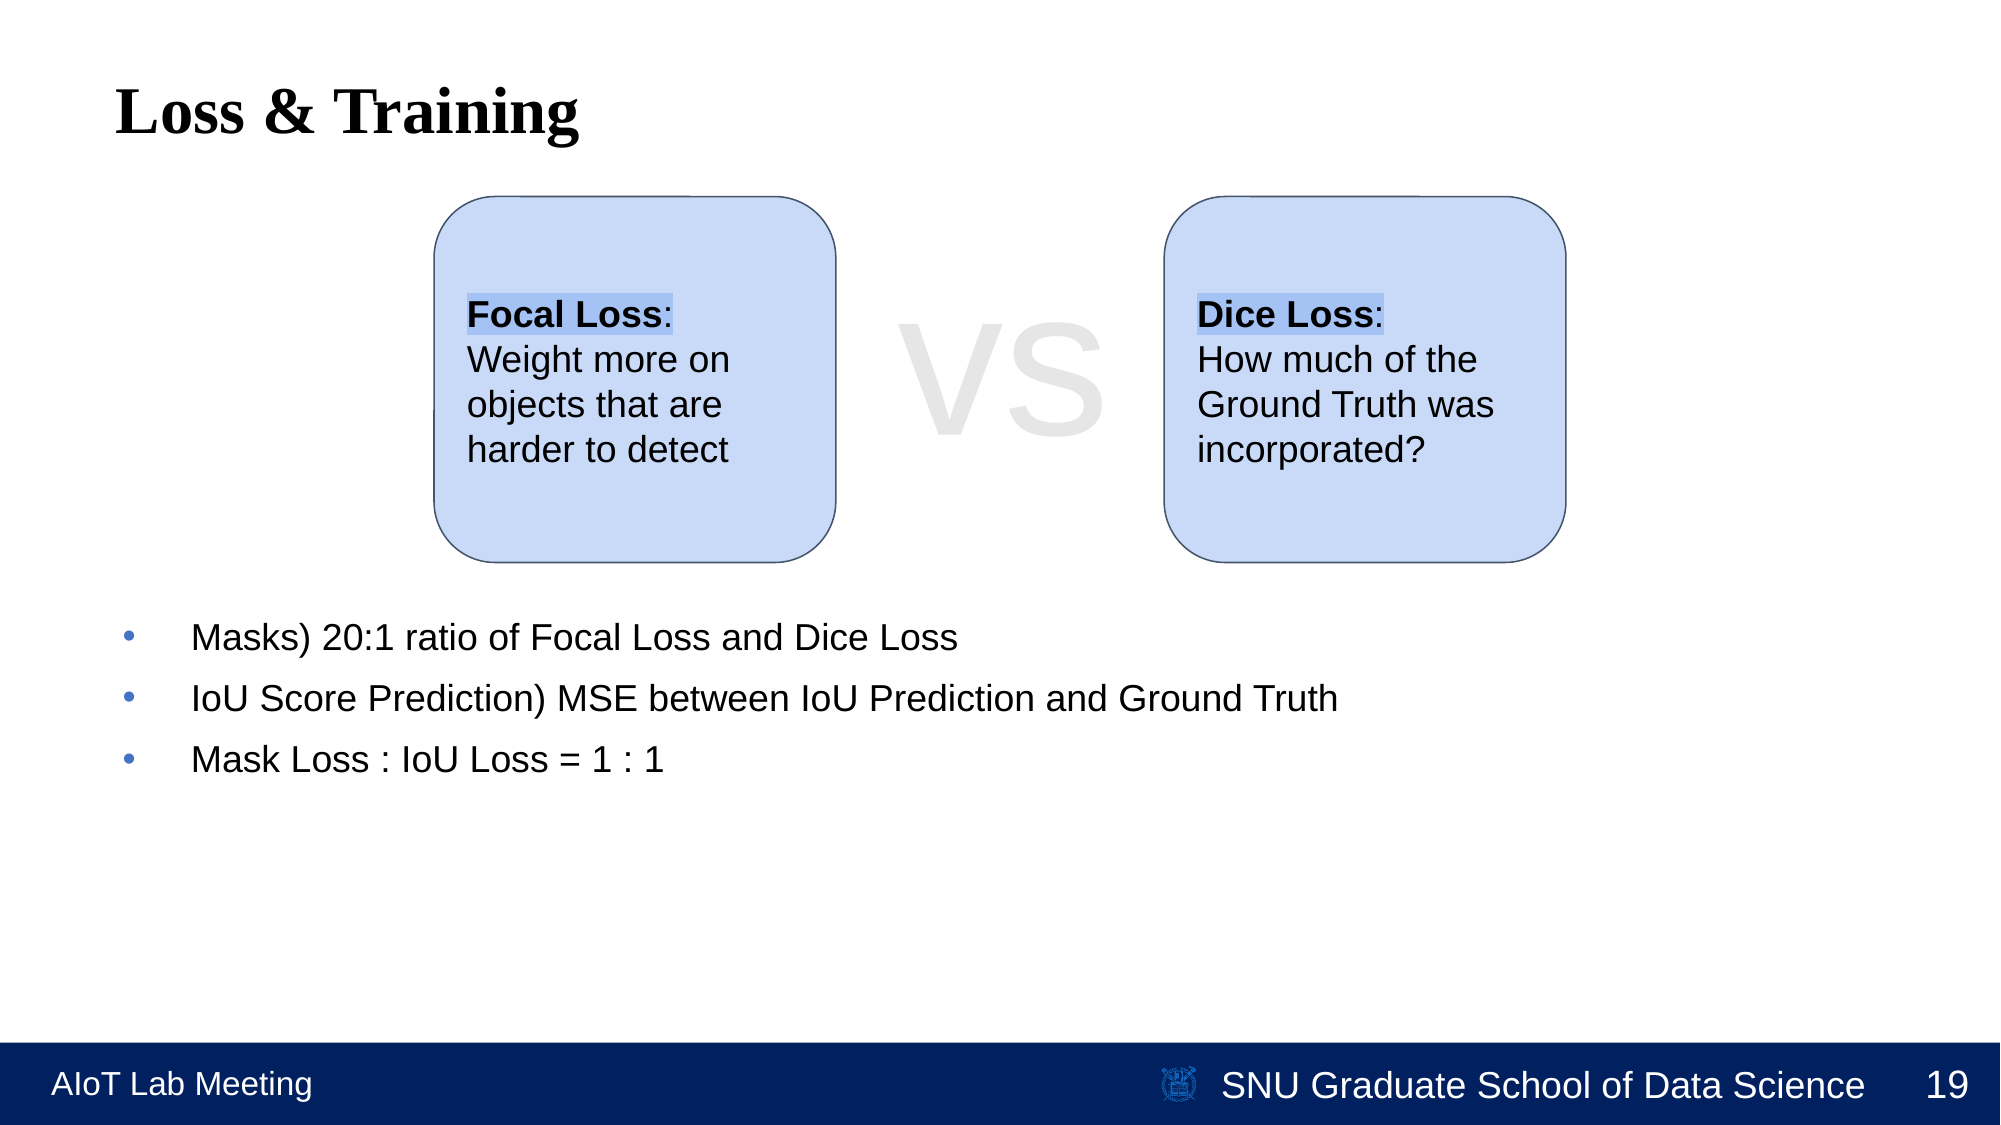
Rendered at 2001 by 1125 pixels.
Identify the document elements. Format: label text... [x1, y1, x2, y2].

picture [1161, 1063, 1197, 1105]
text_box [433, 196, 1567, 563]
list Masks) 20:1 ratio of Focal Loss and Dice Loss IoU Score Prediction) MSE between IoU Prediction and Ground Truth Mask Loss : IoU Loss = 1 : 1 [82, 610, 1918, 911]
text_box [20, 1054, 517, 1125]
title Loss & Training [100, 39, 1826, 184]
